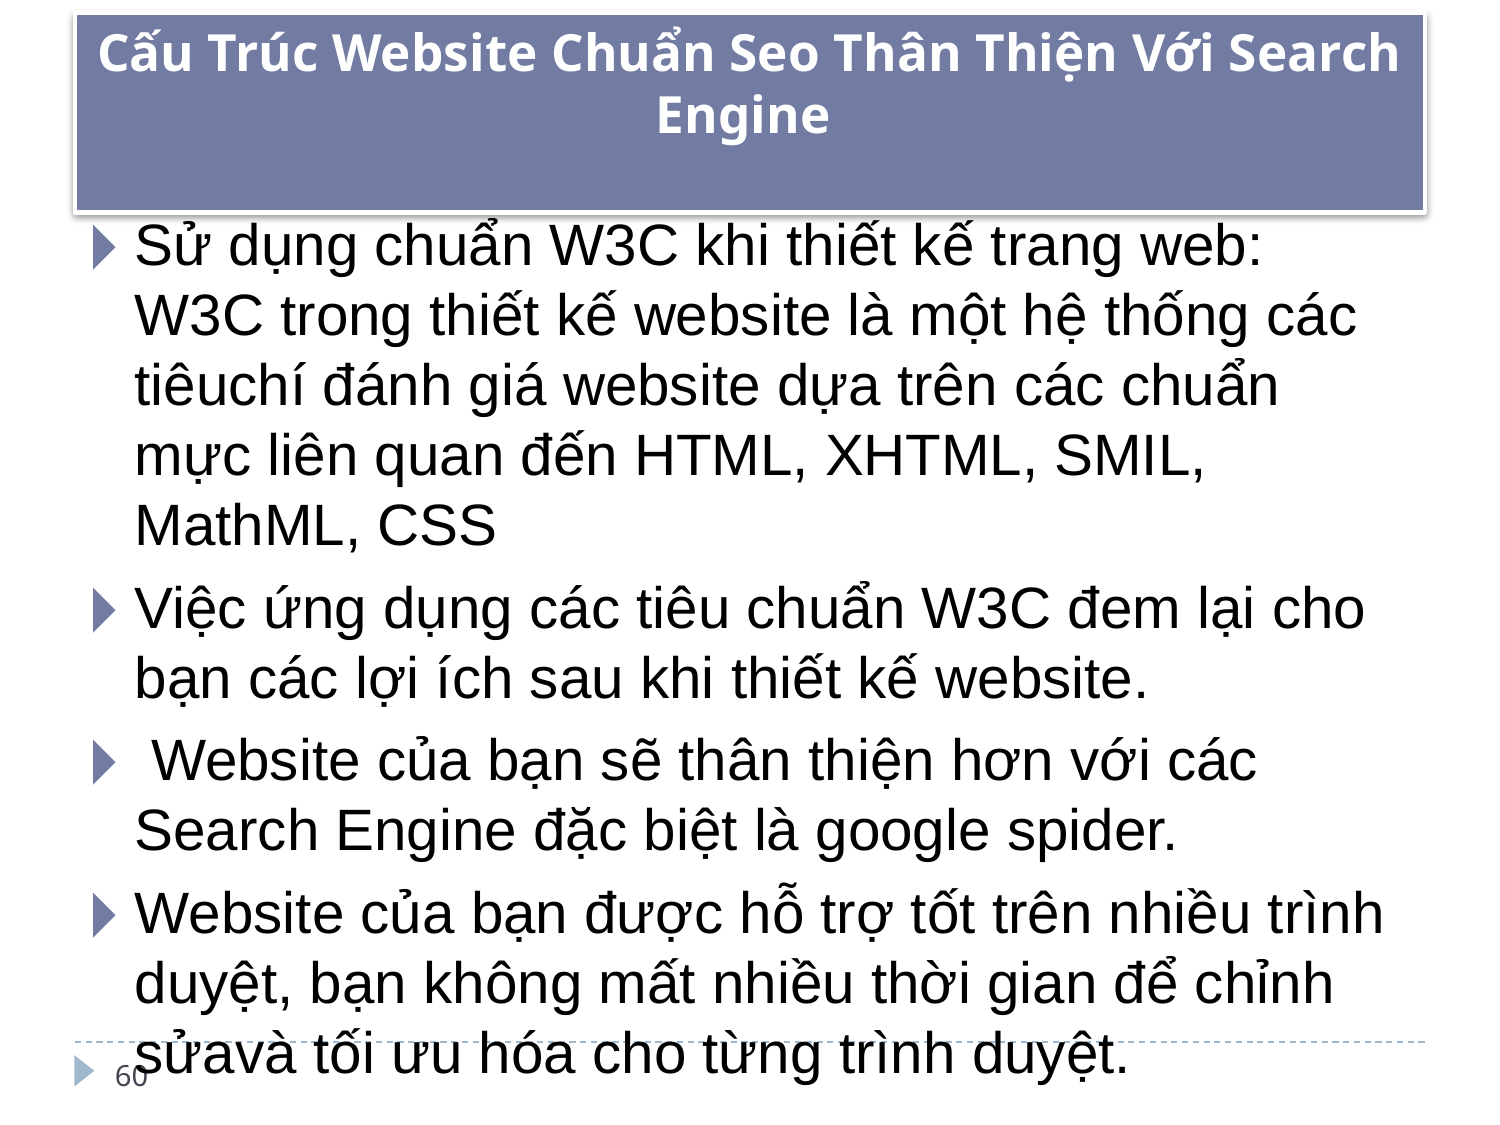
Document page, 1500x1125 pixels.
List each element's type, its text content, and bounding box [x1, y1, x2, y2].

list Sử dụng chuẩn W3C khi thiết kế trang web: W3C trong thiết kế website là một hệ thống các tiêuchí đánh giá website dựa trên các chuẩn mực liên quan đến HTML, XHTML, SMIL, MathML, CSS Việc ứng dụng các tiêu chuẩn W3C đem lại cho bạn các lợi ích sau khi thiết kế website. Website của bạn sẽ thân thiện hơn với các Search Engine đặc biệt là google spider. Website của bạn được hỗ trợ tốt trên nhiều trình duyệt, bạn không mất nhiều thời gian để chỉnh sửavà tối ưu hóa cho từng trình duyệt. . . [75, 200, 1425, 1010]
title Cấu Trúc Website Chuẩn Seo Thân Thiện Với Search Engine [75, 12, 1425, 200]
slide_number 60 [99, 1050, 425, 1110]
